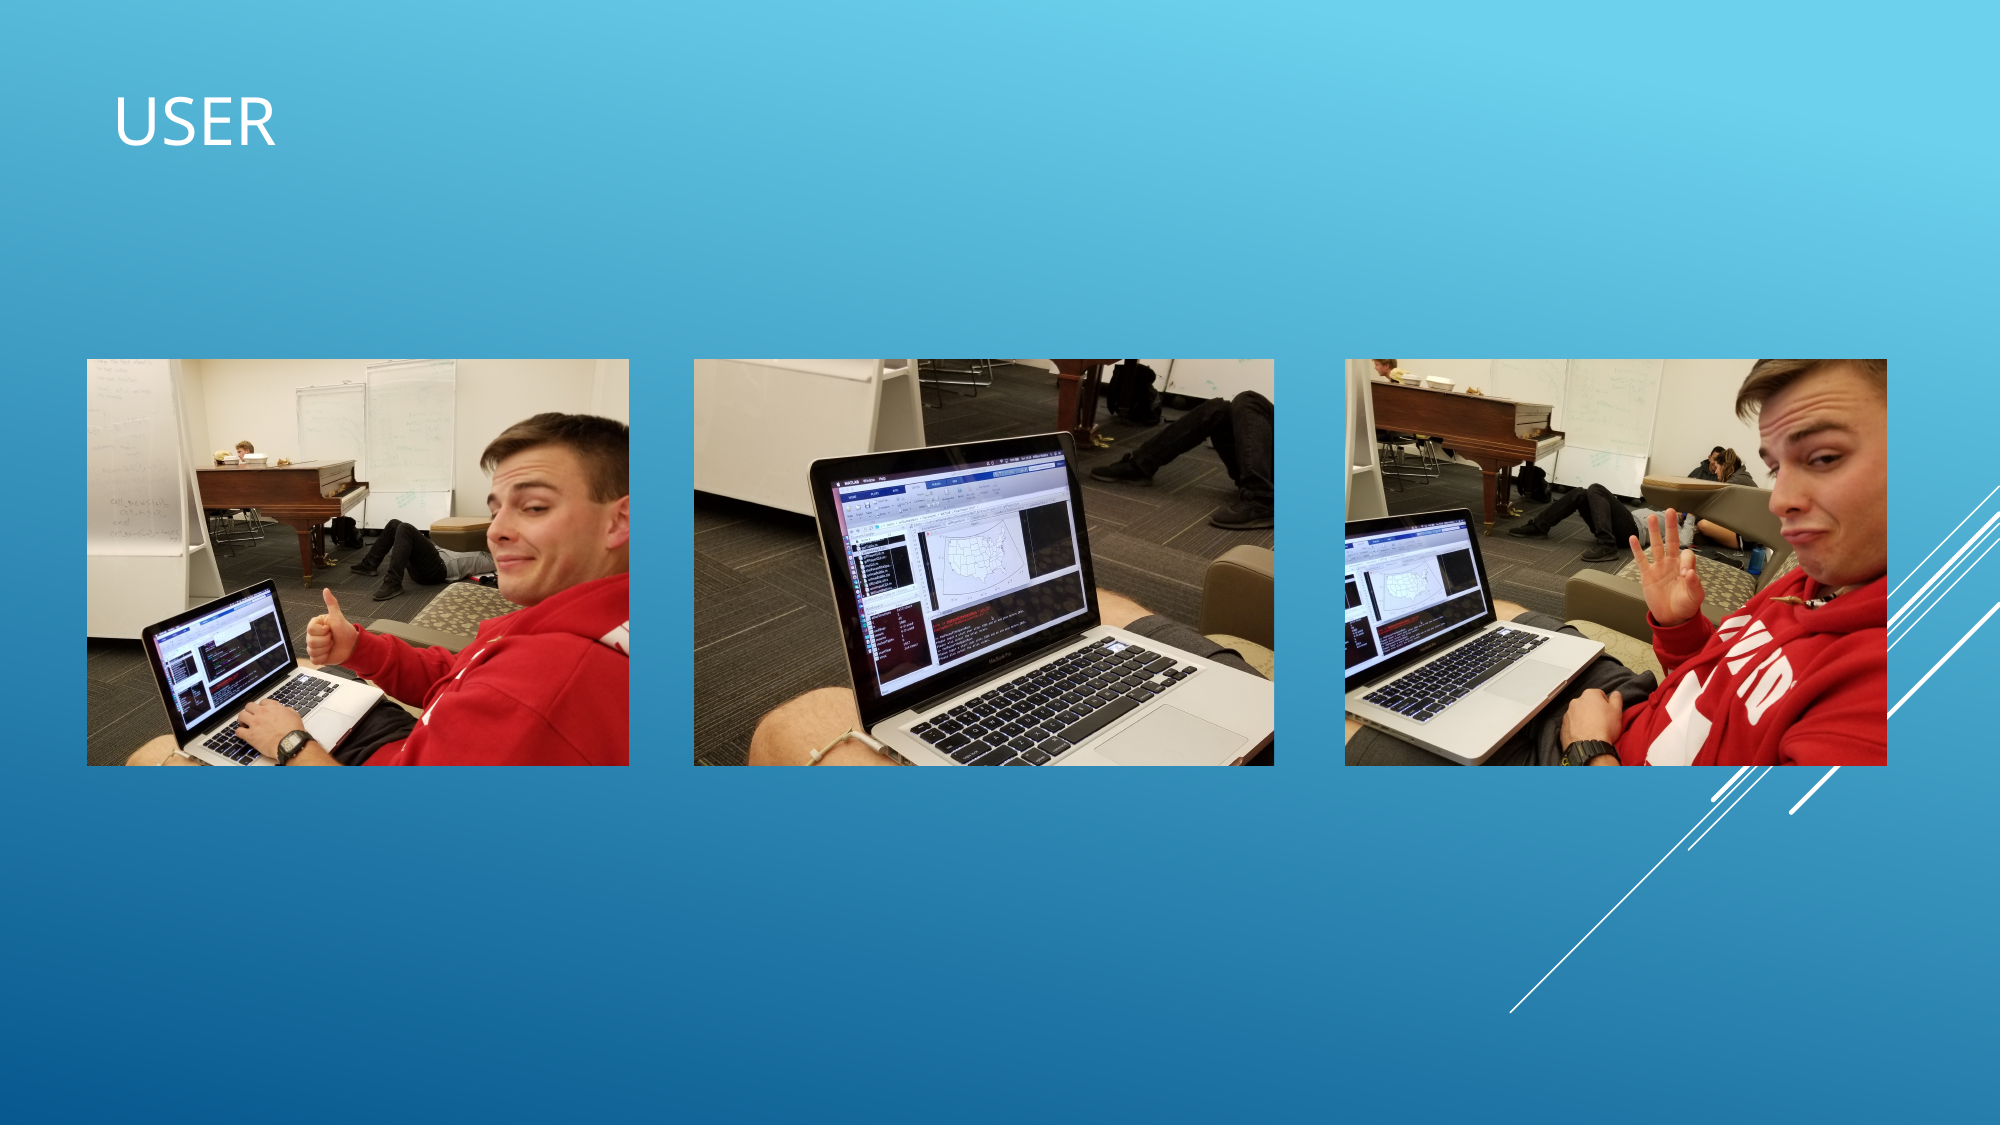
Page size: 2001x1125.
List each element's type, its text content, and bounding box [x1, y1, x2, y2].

title USer [97, 63, 311, 175]
picture [87, 359, 629, 766]
picture [1344, 359, 1887, 766]
picture [693, 359, 1275, 766]
